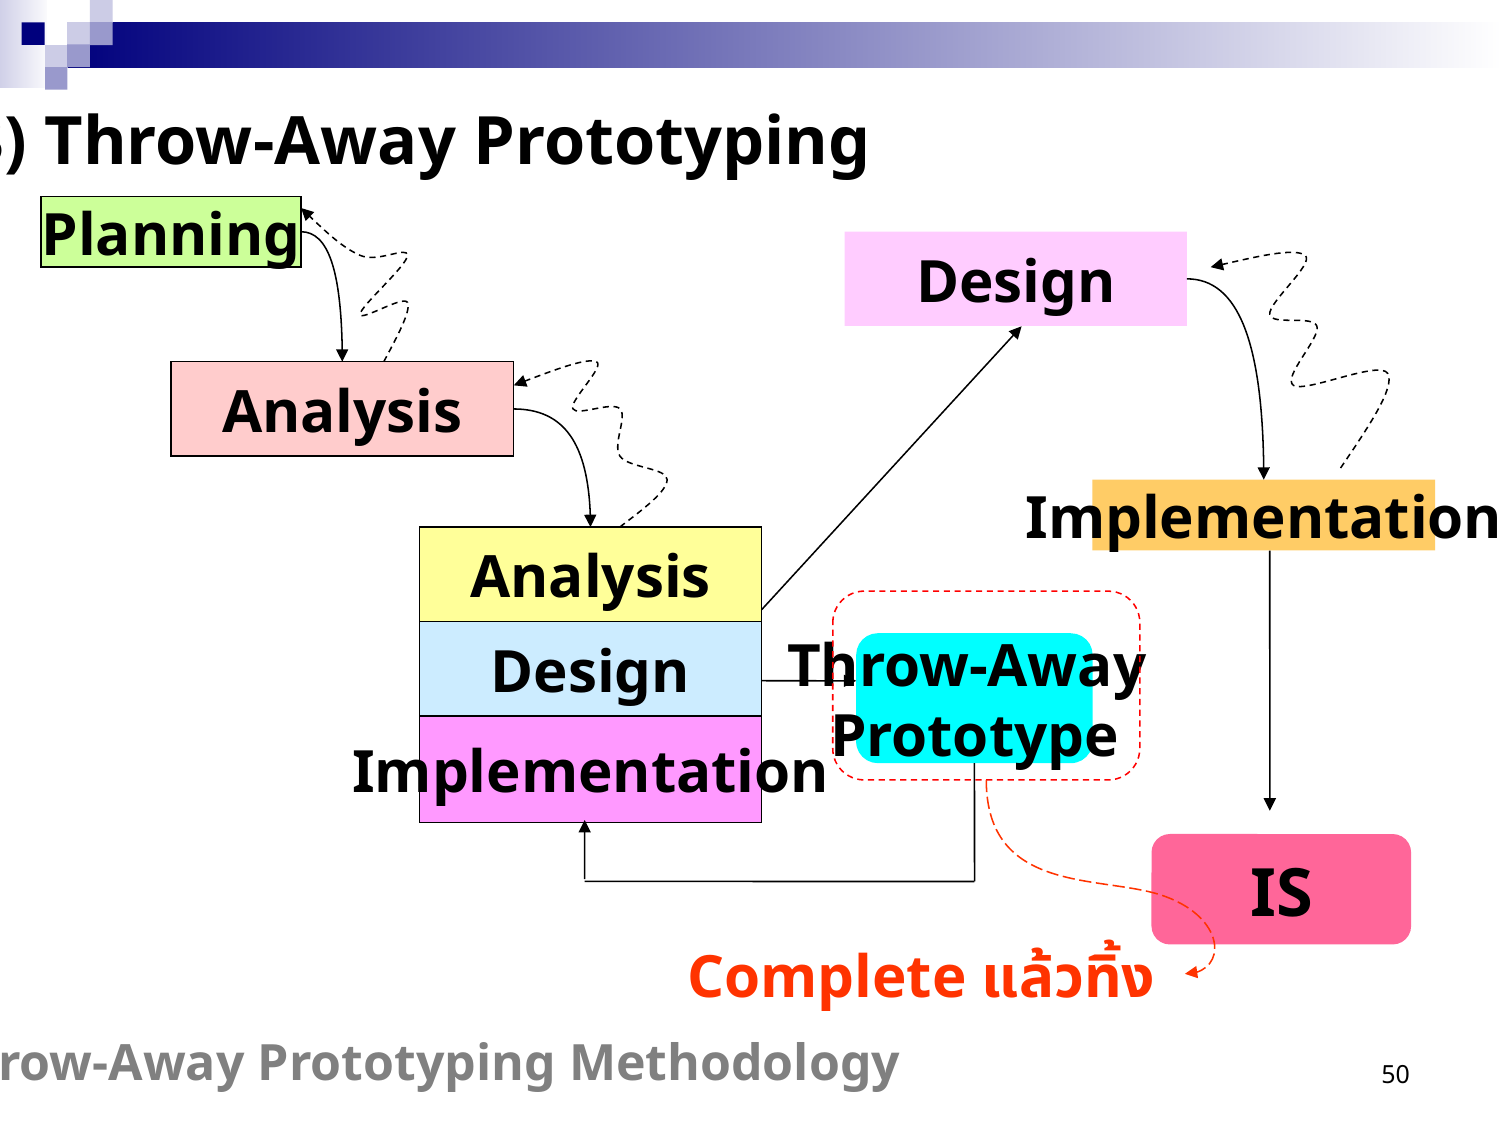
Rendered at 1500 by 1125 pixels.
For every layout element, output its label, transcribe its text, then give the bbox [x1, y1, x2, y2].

text_box Design [844, 231, 1187, 326]
text_box Design [419, 622, 762, 715]
text_box Complete แล้วทิ้ง [672, 931, 1185, 1017]
text_box Planning [41, 196, 302, 268]
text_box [939, 826, 1135, 928]
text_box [513, 408, 591, 528]
text_box [513, 360, 599, 407]
text_box IS [1151, 833, 1412, 945]
text_box (2.3) Throw-Away Prototyping [0, 90, 887, 185]
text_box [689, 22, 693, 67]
text_box [1263, 550, 1277, 811]
text_box [1210, 252, 1390, 469]
text_box The Throw-Away Prototyping Methodology [0, 1023, 916, 1098]
text_box [832, 591, 1140, 780]
text_box [761, 326, 1022, 610]
slide_number 50 [1074, 1024, 1426, 1101]
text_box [300, 231, 343, 362]
text_box [347, 247, 409, 362]
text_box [1186, 278, 1265, 480]
text_box Analysis [171, 361, 514, 457]
text_box Analysis [419, 527, 762, 622]
text_box [301, 207, 325, 230]
text_box Implementation [419, 715, 762, 823]
text_box [592, 406, 668, 528]
text_box Implementation [1092, 479, 1436, 551]
text_box [578, 820, 591, 880]
